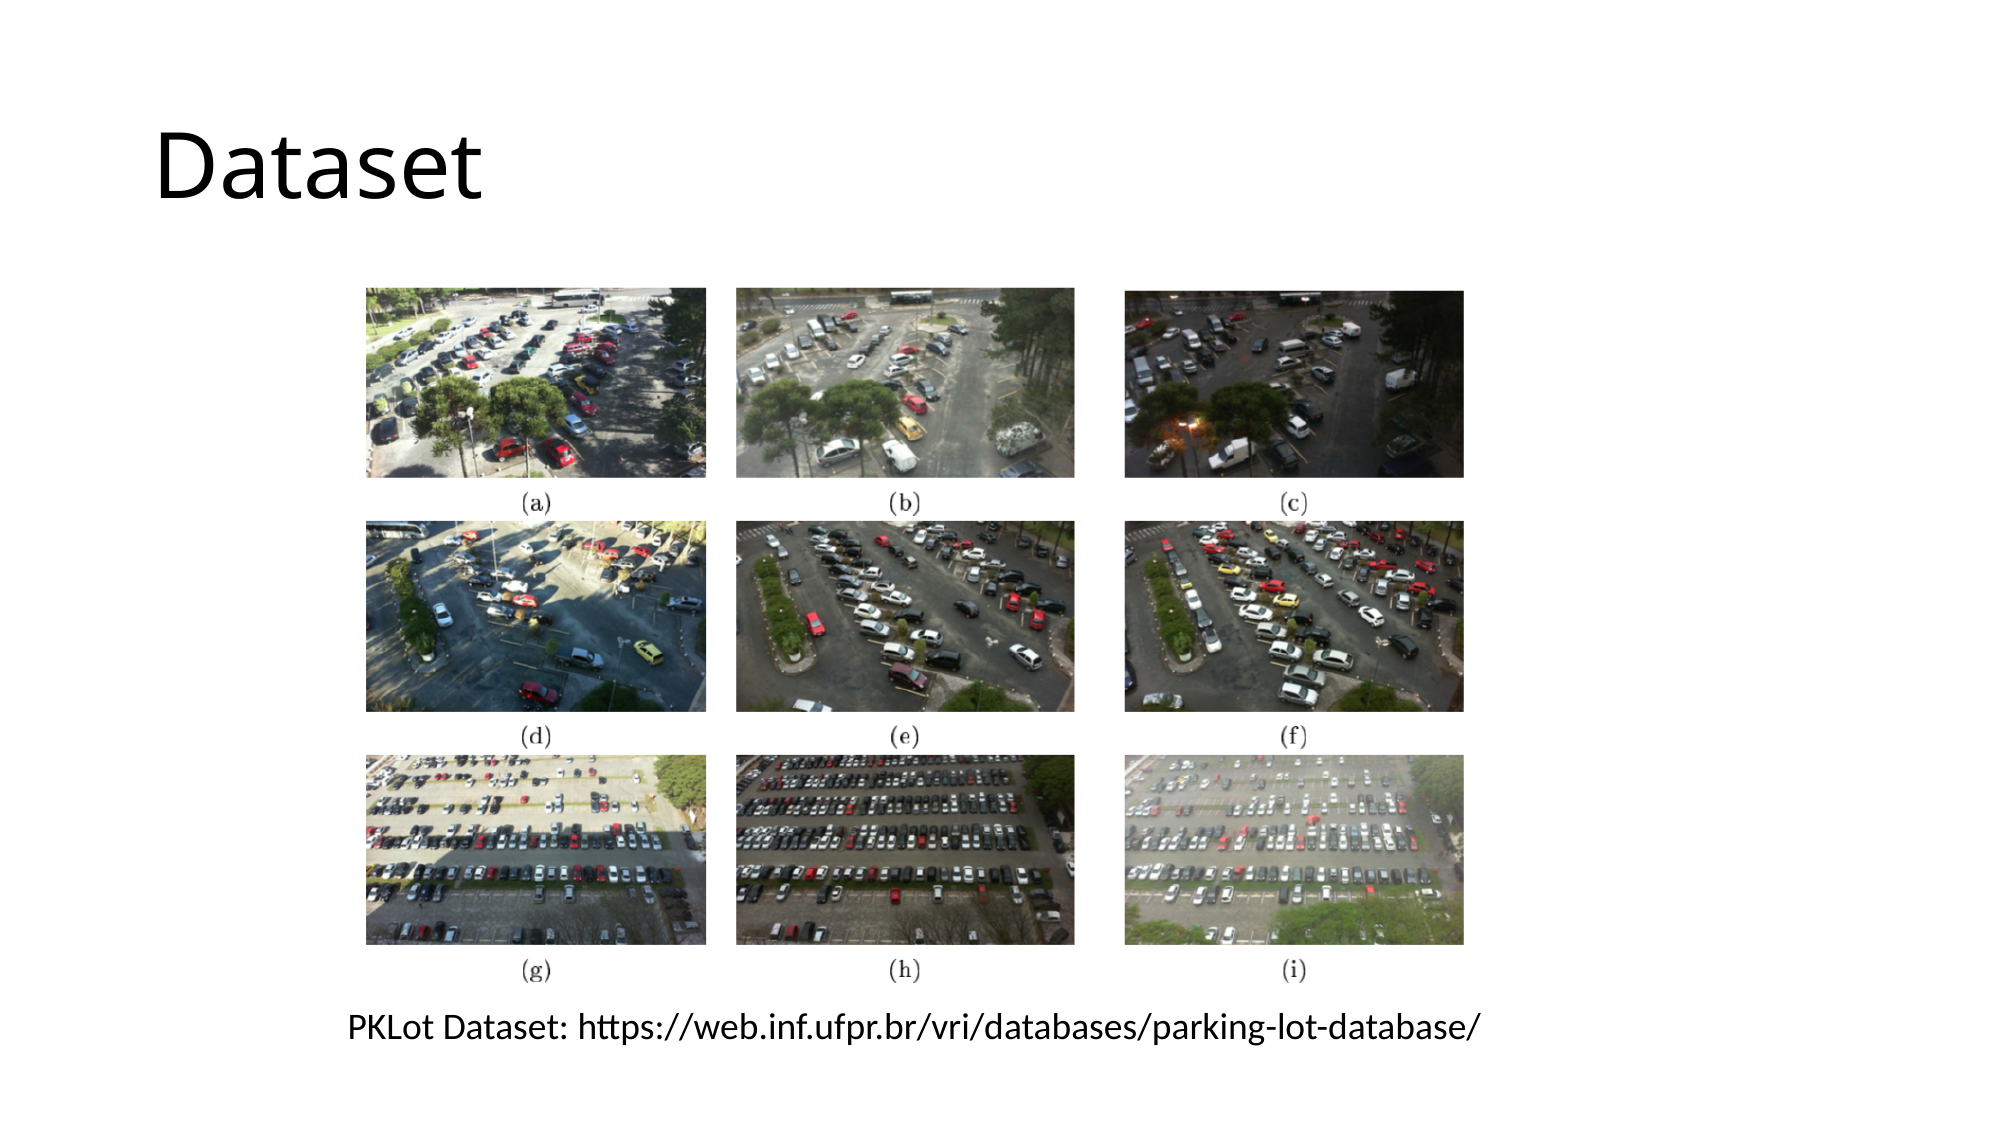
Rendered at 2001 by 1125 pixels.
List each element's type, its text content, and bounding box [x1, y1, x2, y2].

title Dataset [137, 59, 1863, 278]
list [328, 279, 1505, 993]
text_box PKLot Dataset: https://web.inf.ufpr.br/vri/databases/parking-lot-database/ [332, 994, 1498, 1055]
